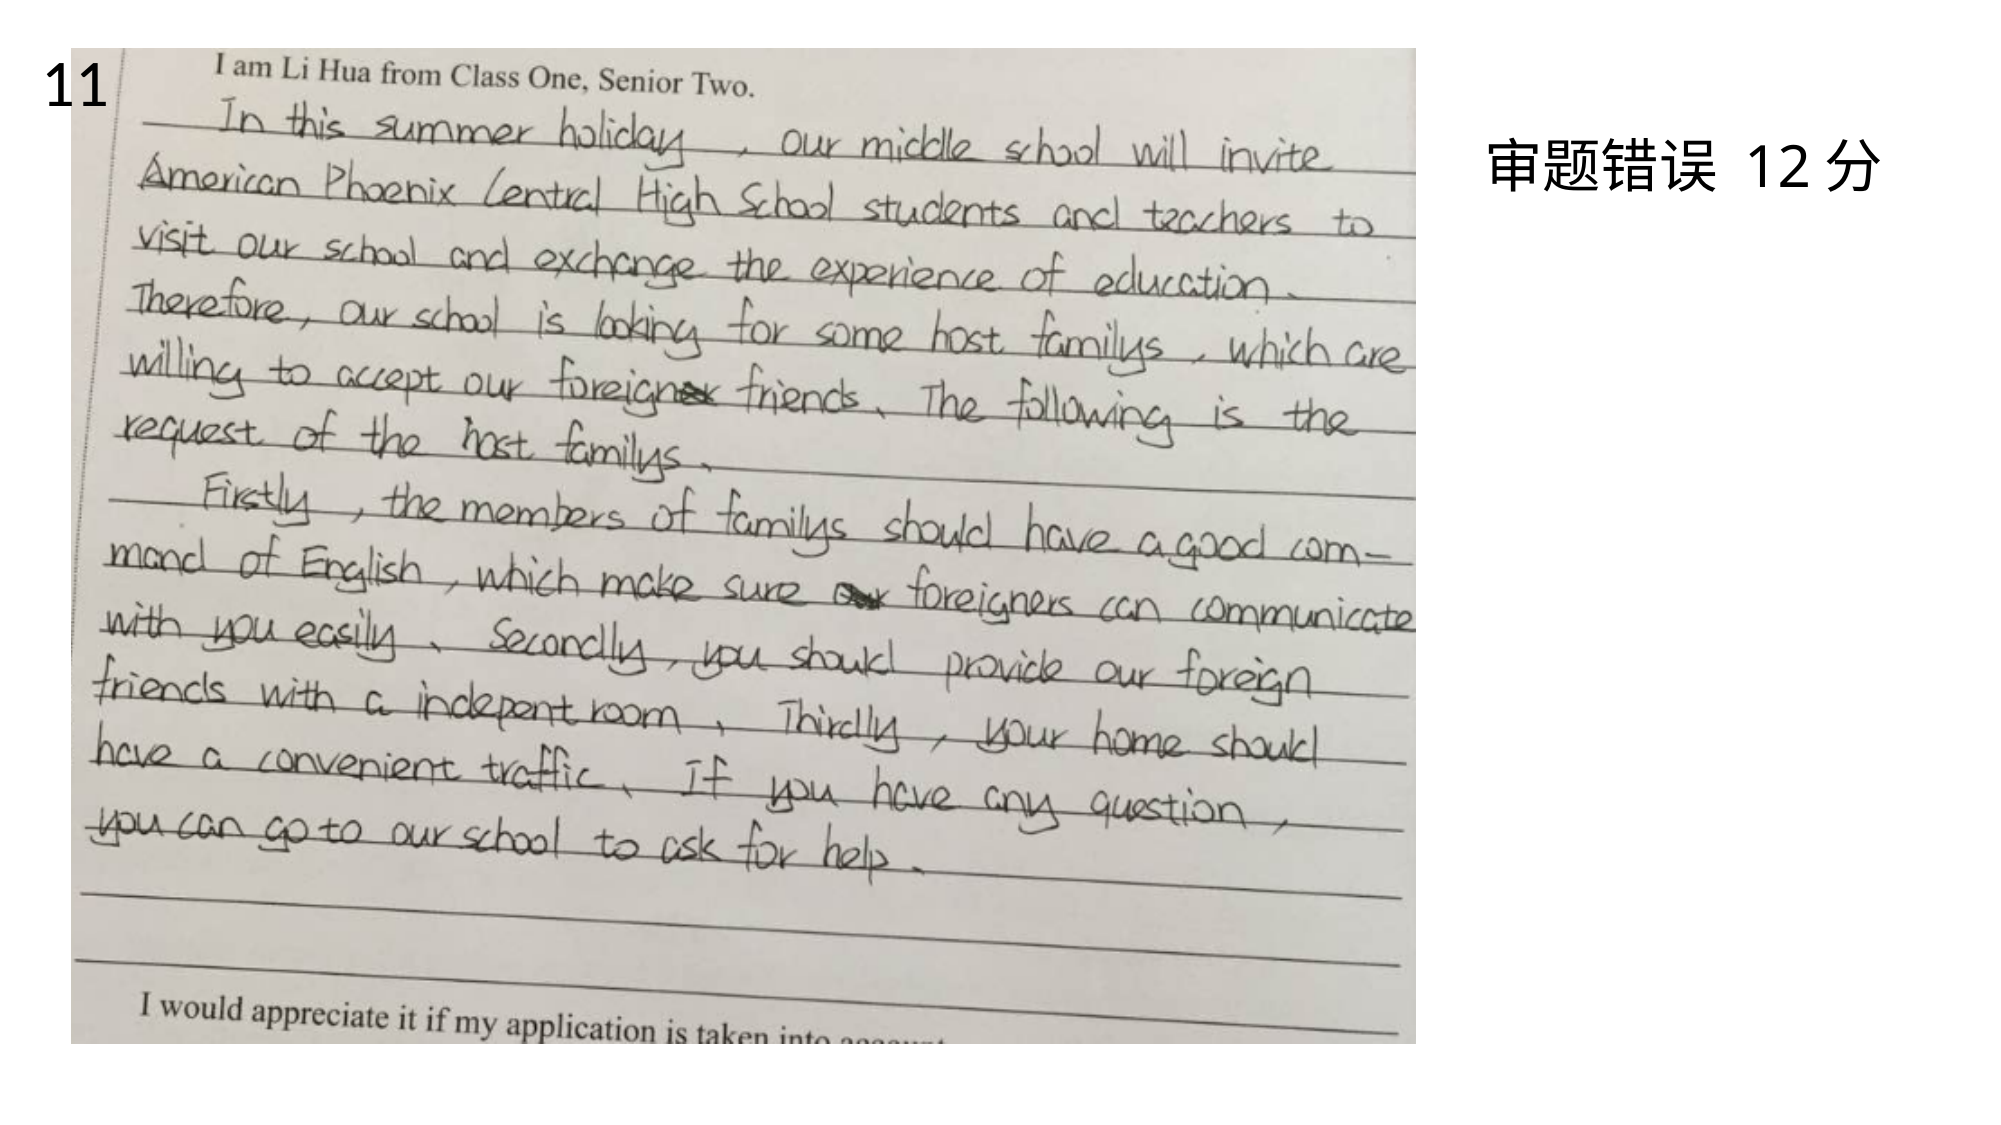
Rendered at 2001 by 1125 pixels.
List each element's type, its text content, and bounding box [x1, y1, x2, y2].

text_box 11 [26, 32, 144, 128]
title 审题错误 12分 [1469, 59, 1931, 278]
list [71, 48, 1416, 1044]
